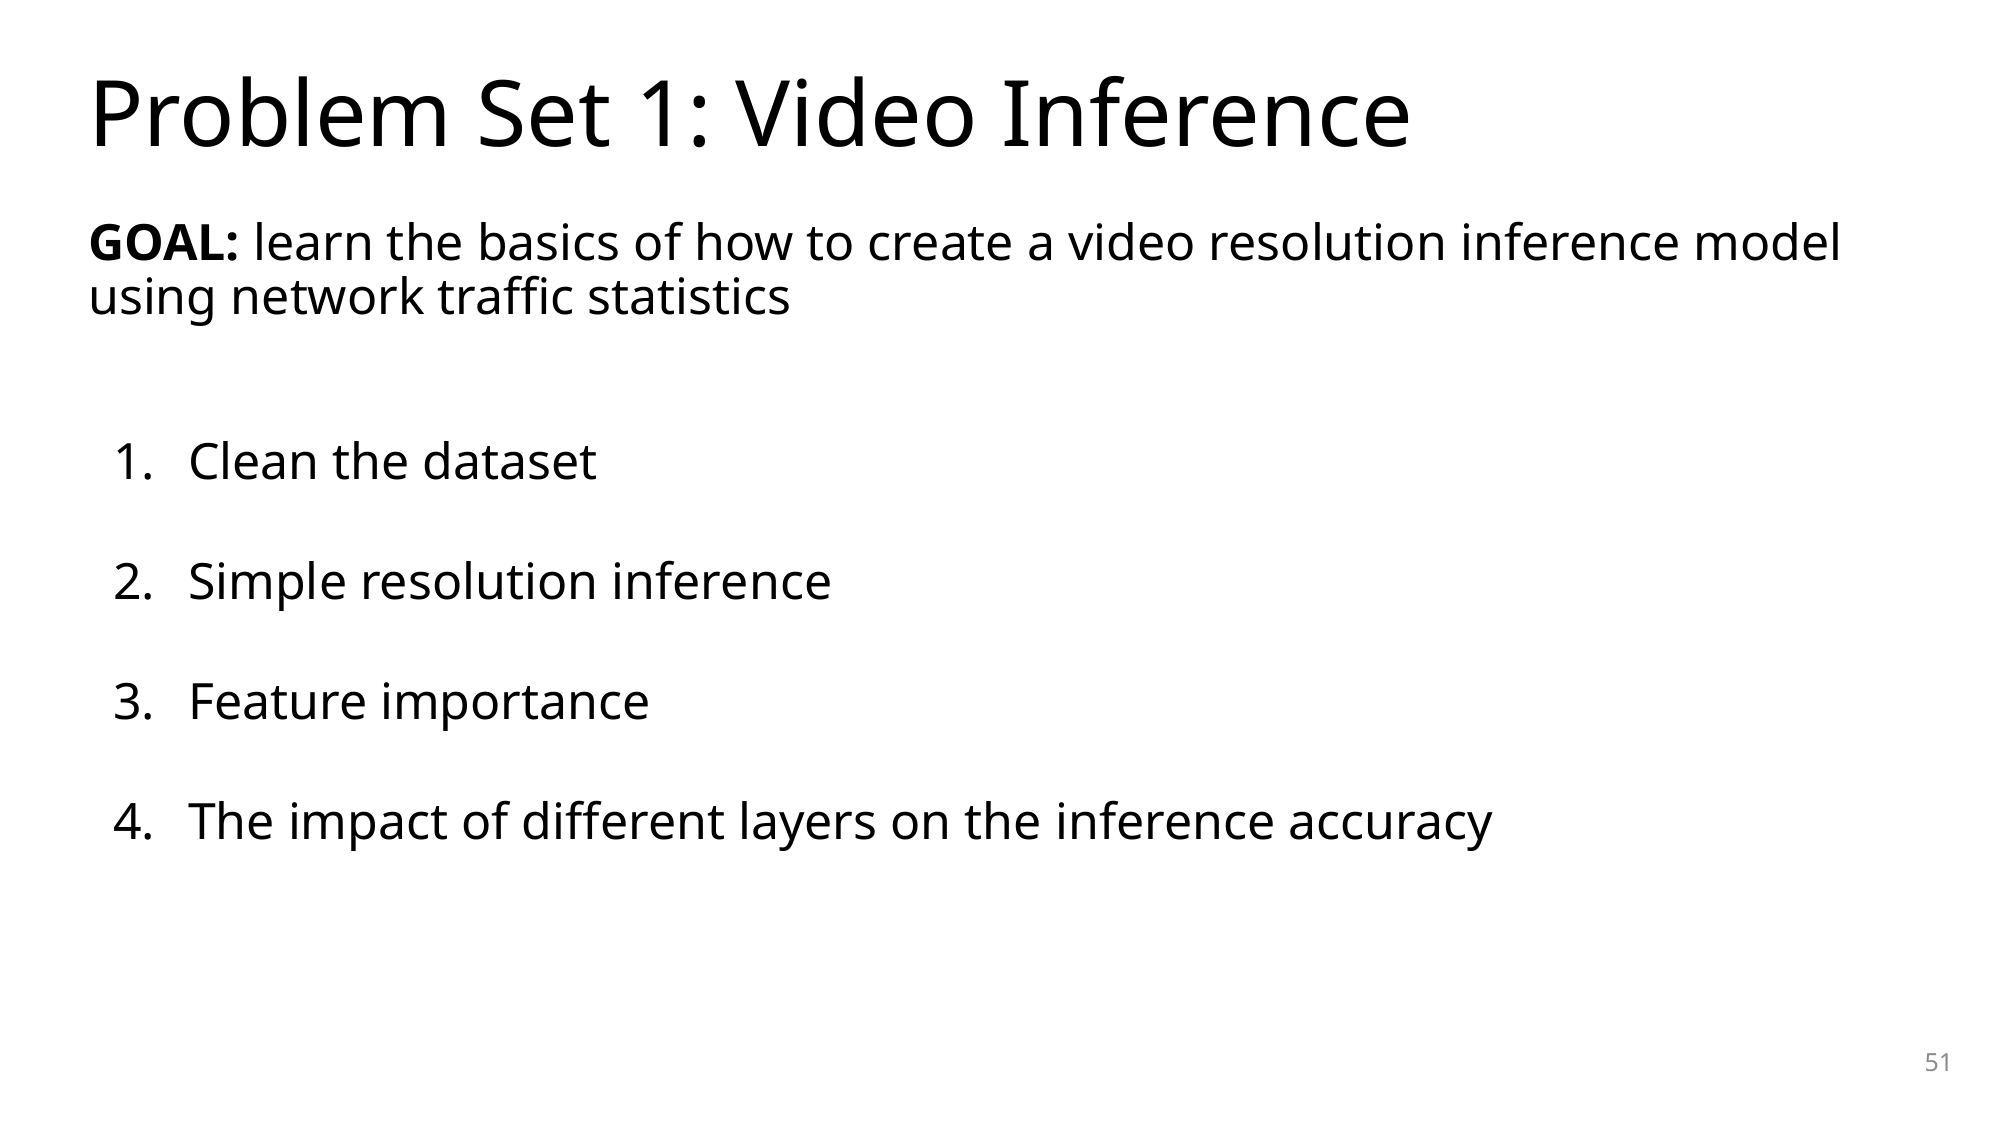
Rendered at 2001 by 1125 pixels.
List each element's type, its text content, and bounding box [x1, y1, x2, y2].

title Problem Set 1: Video Inference [68, 47, 1932, 173]
list GOAL: learn the basics of how to create a video resolution inference model using network traffic statistics Clean the dataset Simple resolution inference Feature importance The impact of different layers on the inference accuracy [68, 197, 1932, 1000]
slide_number 51 [1853, 1019, 1974, 1106]
